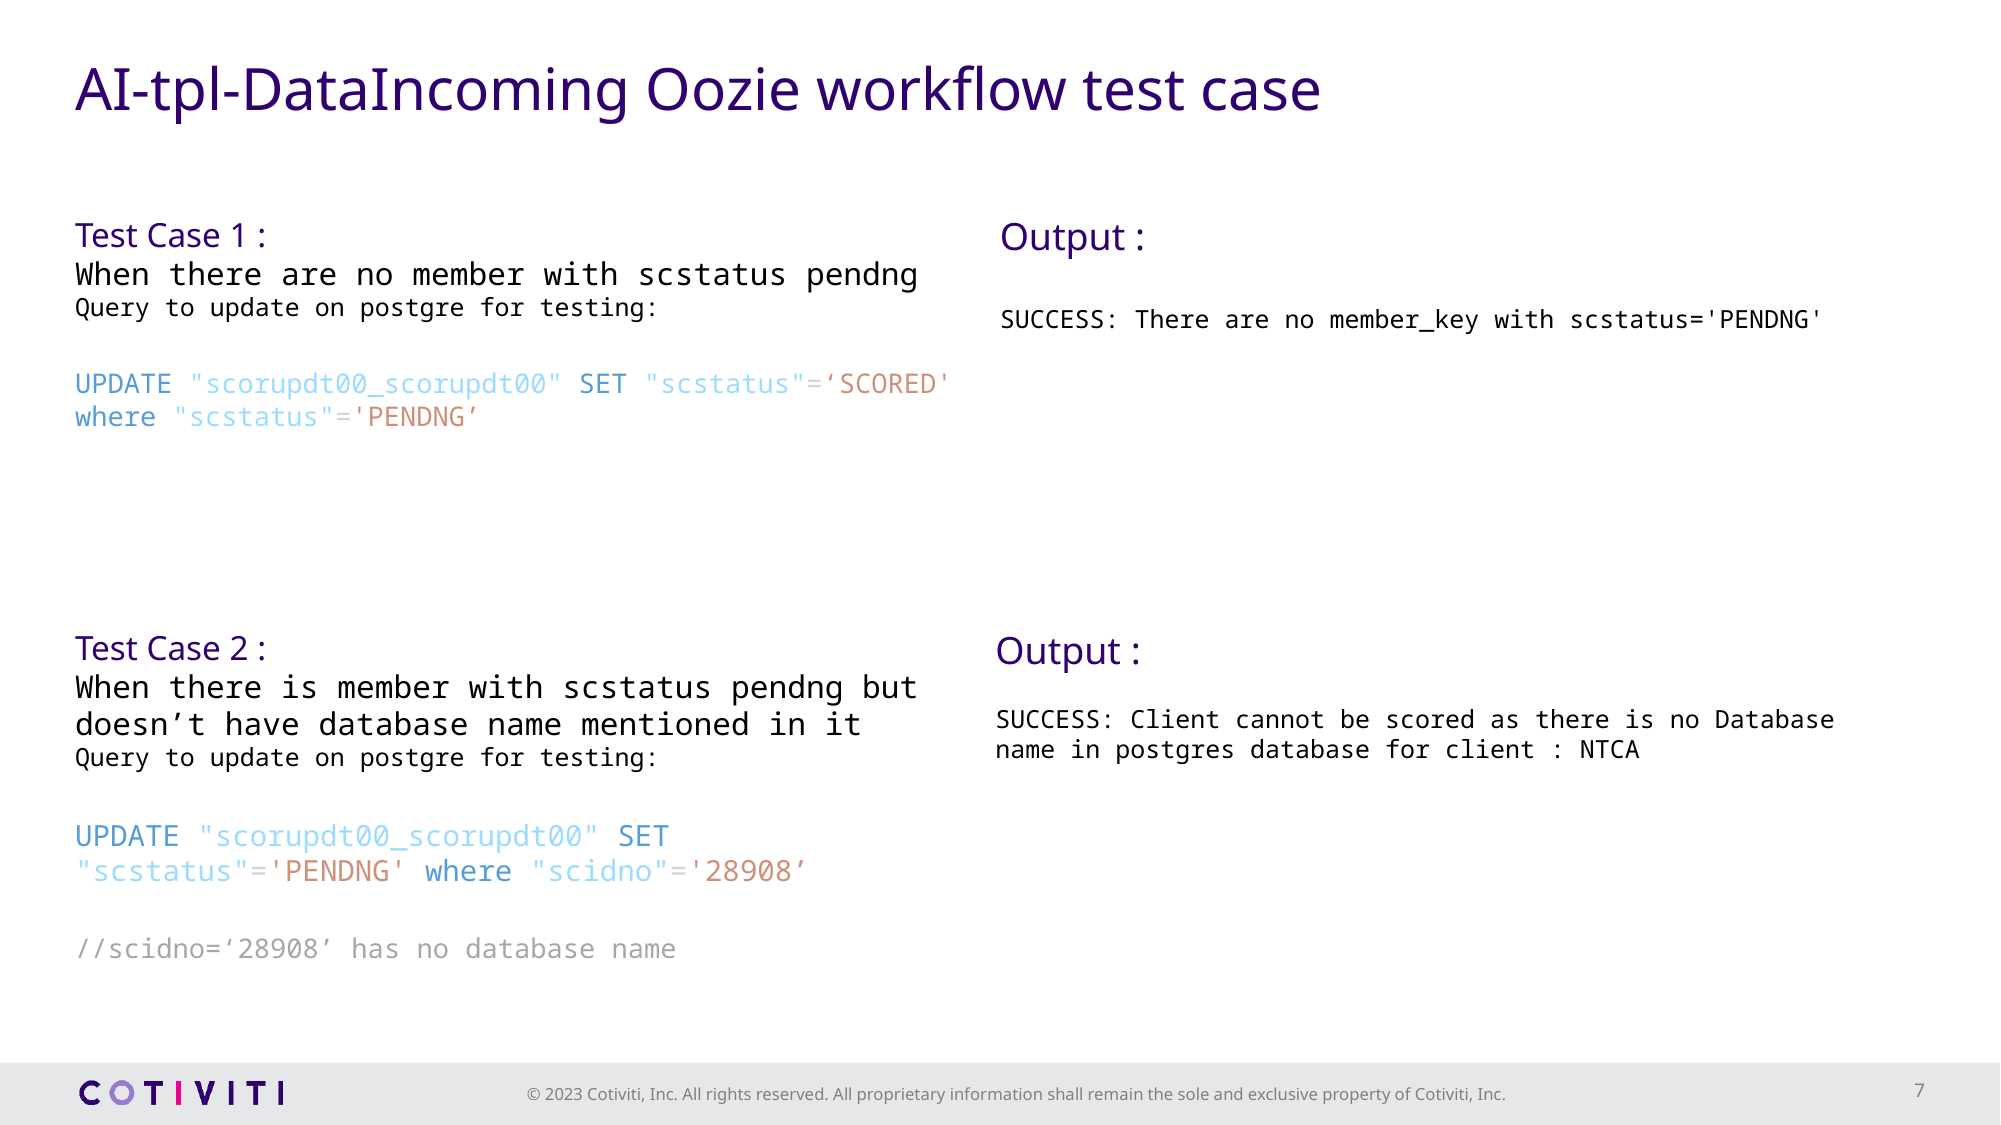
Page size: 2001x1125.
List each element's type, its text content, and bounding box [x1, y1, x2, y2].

picture [47, 1069, 315, 1115]
list Output : SUCCESS: There are no member_key with scstatus='PENDNG' [999, 213, 1909, 599]
list Test Case 2 : When there is member with scstatus pendng but doesn’t have database name mentioned in it Query to update on postgre for testing: UPDATE "scorupdt00_scorupdt00" SET "scstatus"='PENDNG' where "scidno"='28908’ //scidno=‘28908’ has no database name [75, 627, 984, 1014]
title AI-tpl-DataIncoming Oozie workflow test case [75, 59, 1925, 188]
slide_number 7 [1845, 1069, 1925, 1115]
list Test Case 1 : When there are no member with scstatus pendng Query to update on postgre for testing: UPDATE "scorupdt00_scorupdt00" SET "scstatus"=‘SCORED' where "scstatus"='PENDNG’ [75, 214, 984, 601]
list Output : SUCCESS: Client cannot be scored as there is no Database name in postgres database for client : NTCA [995, 627, 1904, 1014]
